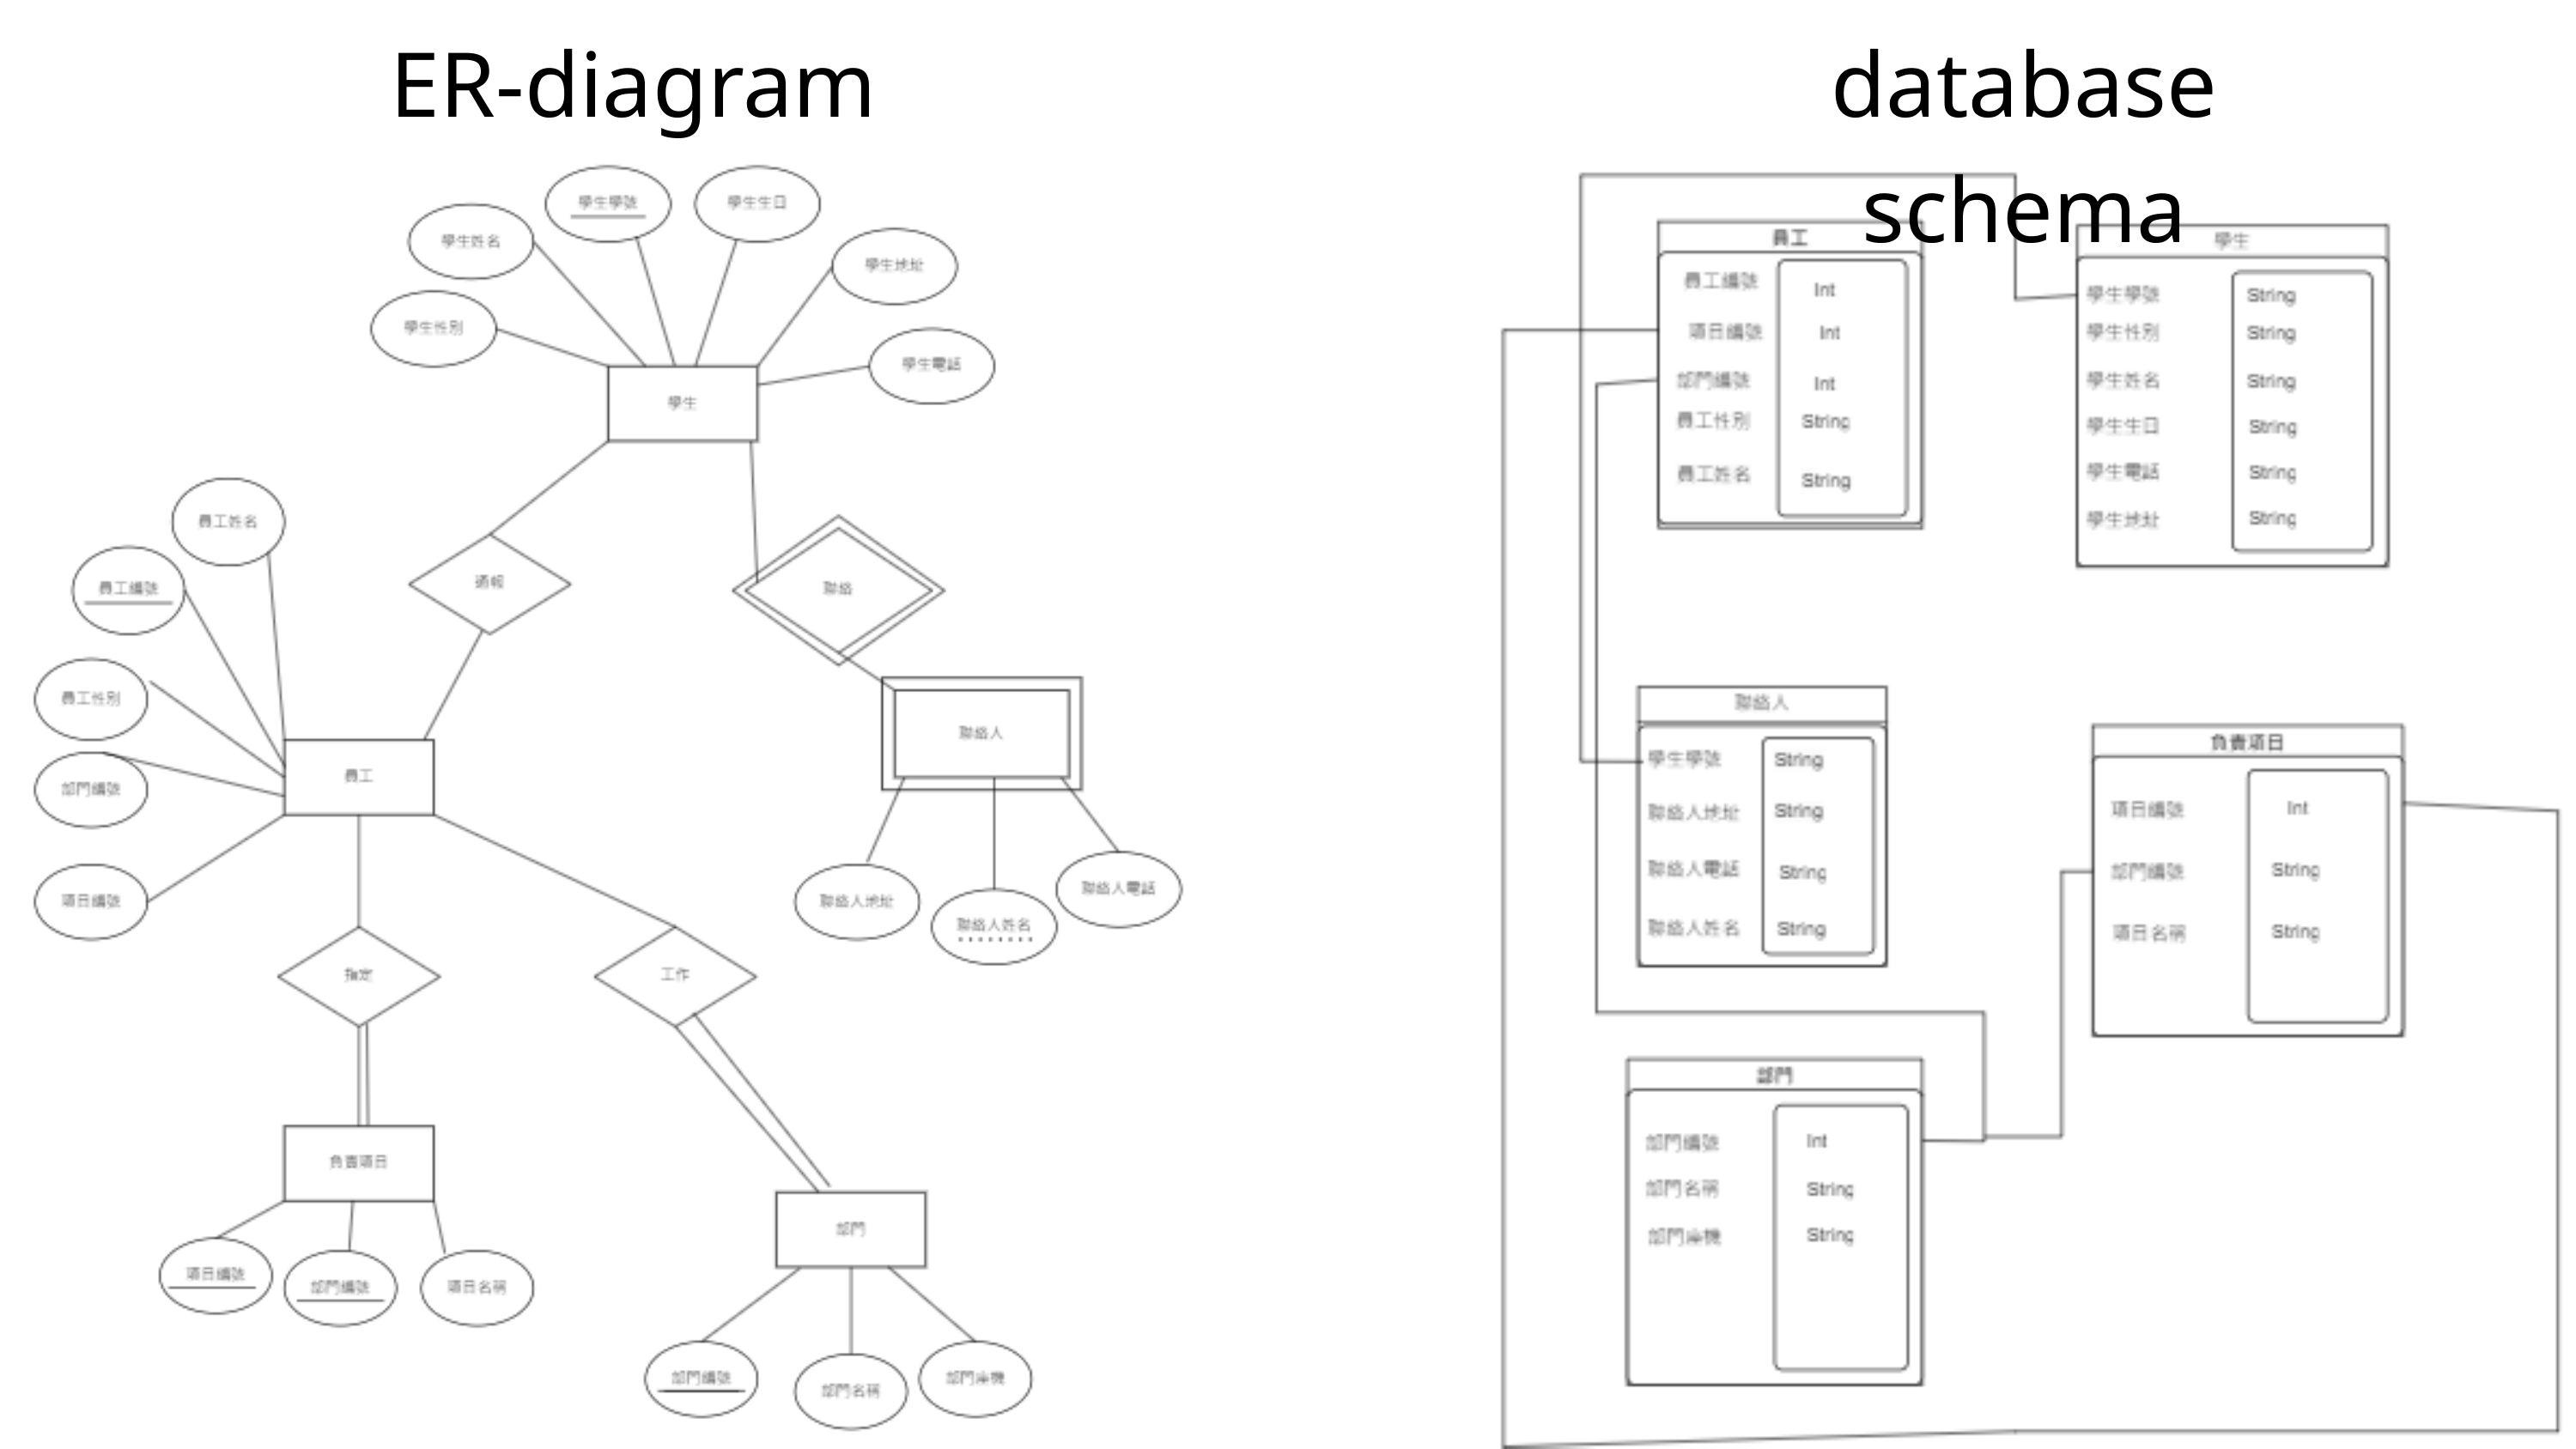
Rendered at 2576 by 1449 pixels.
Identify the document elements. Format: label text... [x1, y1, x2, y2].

text_box [0, 144, 1207, 1449]
text_box database schema [1701, 9, 2348, 260]
text_box ER-diagram [389, 9, 878, 136]
text_box [1473, 144, 2576, 1449]
